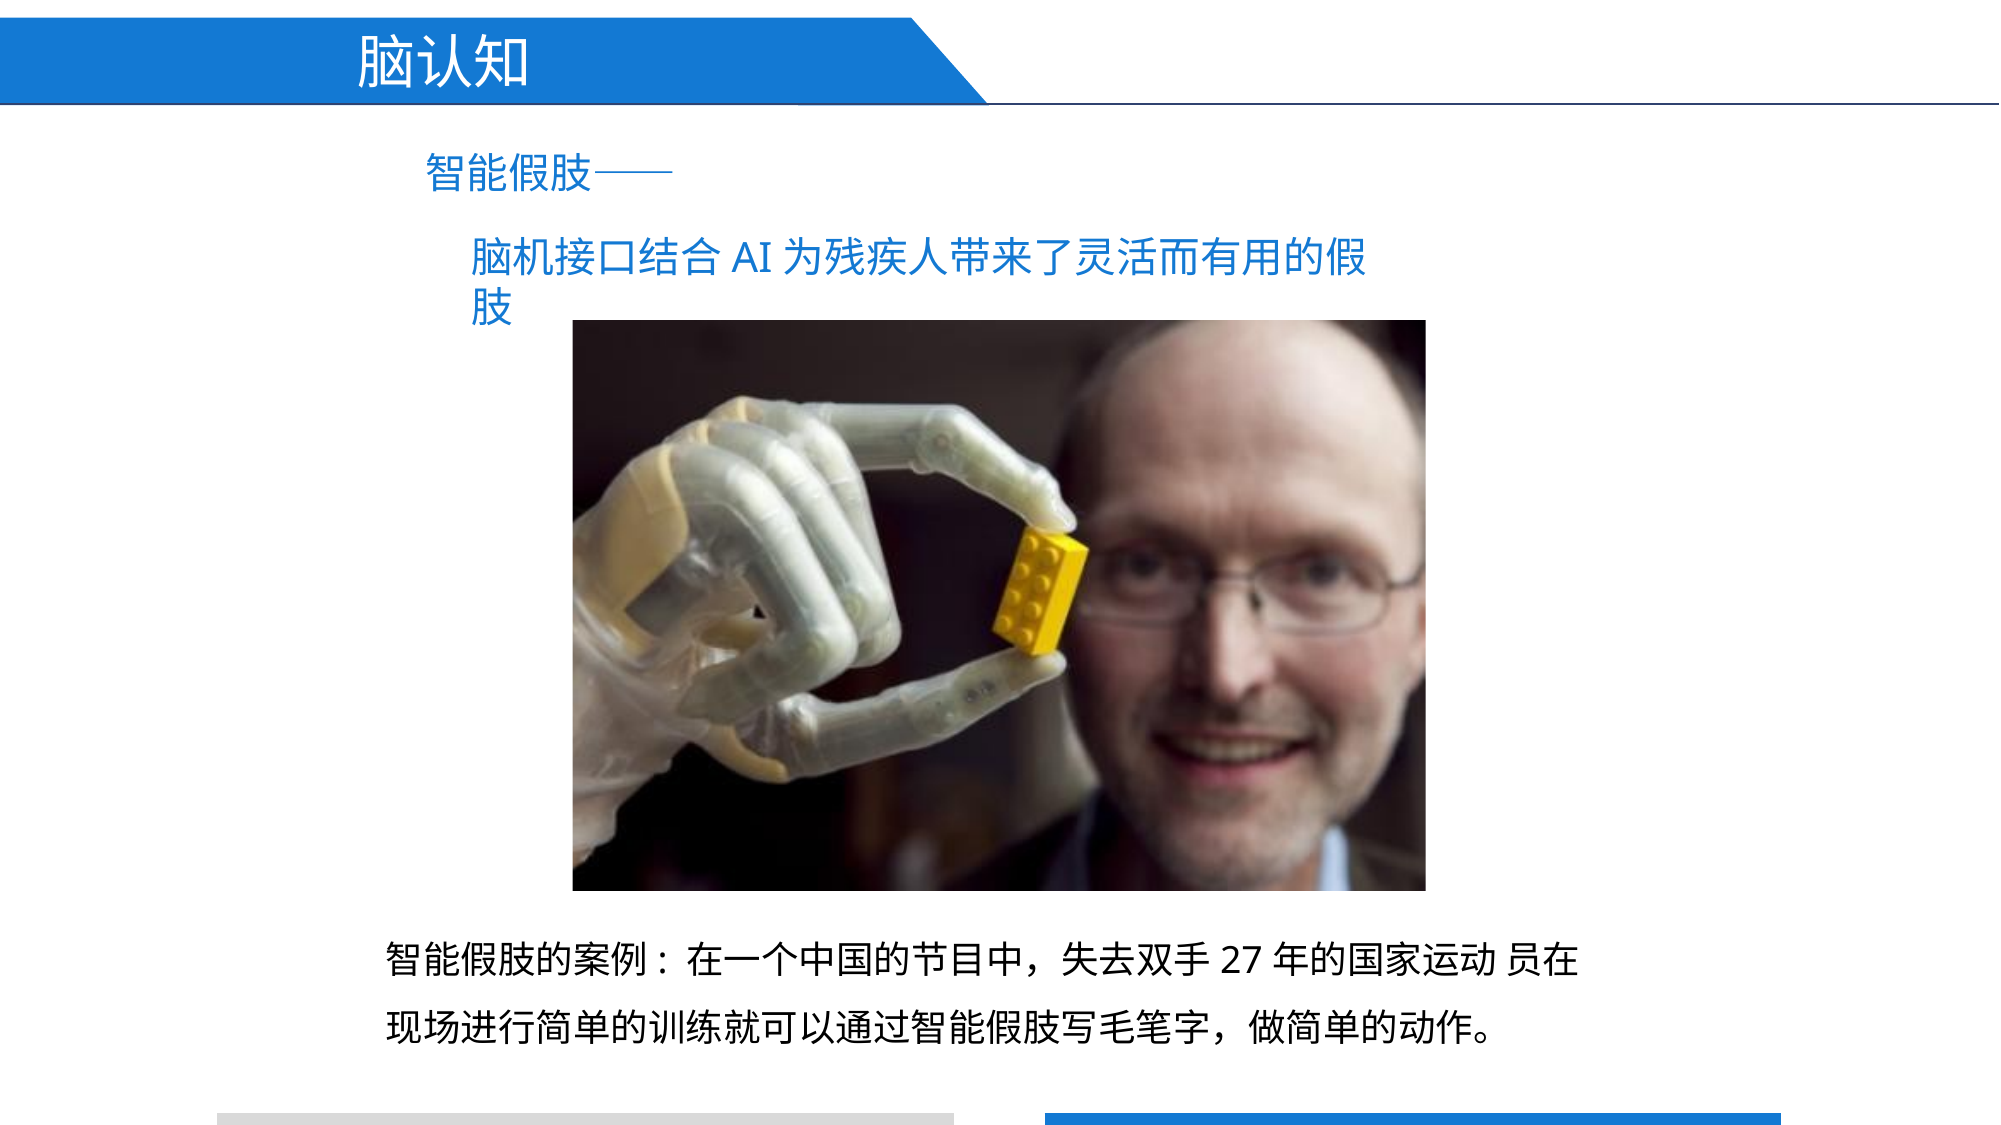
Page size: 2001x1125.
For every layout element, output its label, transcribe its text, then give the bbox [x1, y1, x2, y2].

text_box 智能假肢的案例: 在一个中国的节目中，失去双手27年的国家运动 员在现场进行简单的训练就可以通过智能假肢写毛笔字，做简单的动作。 [383, 911, 1588, 1049]
text_box 脑认知 [355, 22, 535, 95]
title 智能假肢—— [383, 144, 715, 206]
text_box 脑机接口结合AI为残疾人带来了灵活而有用的假肢 [469, 228, 1390, 331]
text_box [572, 320, 1426, 891]
